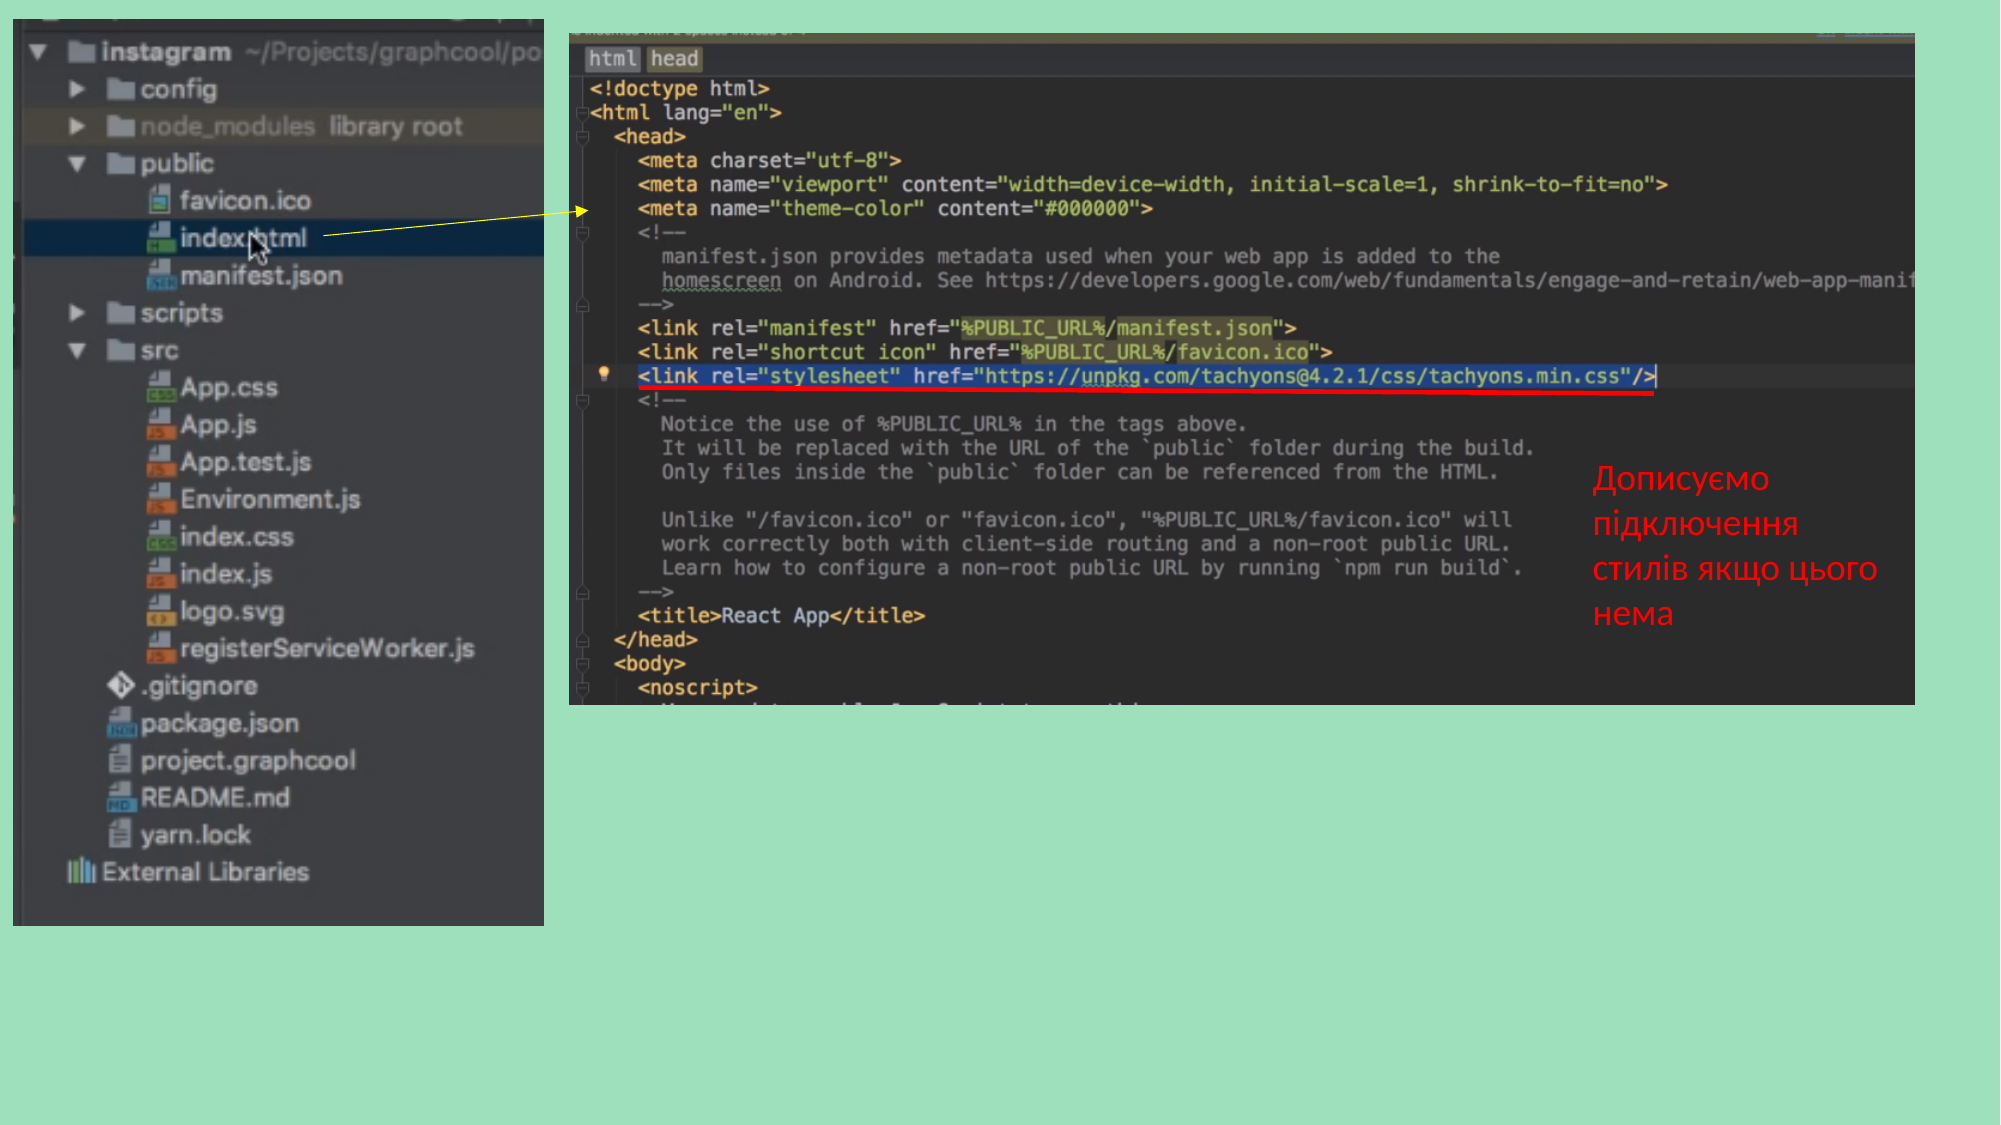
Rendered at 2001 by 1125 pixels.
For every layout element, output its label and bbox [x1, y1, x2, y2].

text_box [638, 387, 1654, 394]
text_box [323, 210, 589, 236]
picture [569, 33, 1915, 705]
picture [13, 19, 544, 926]
